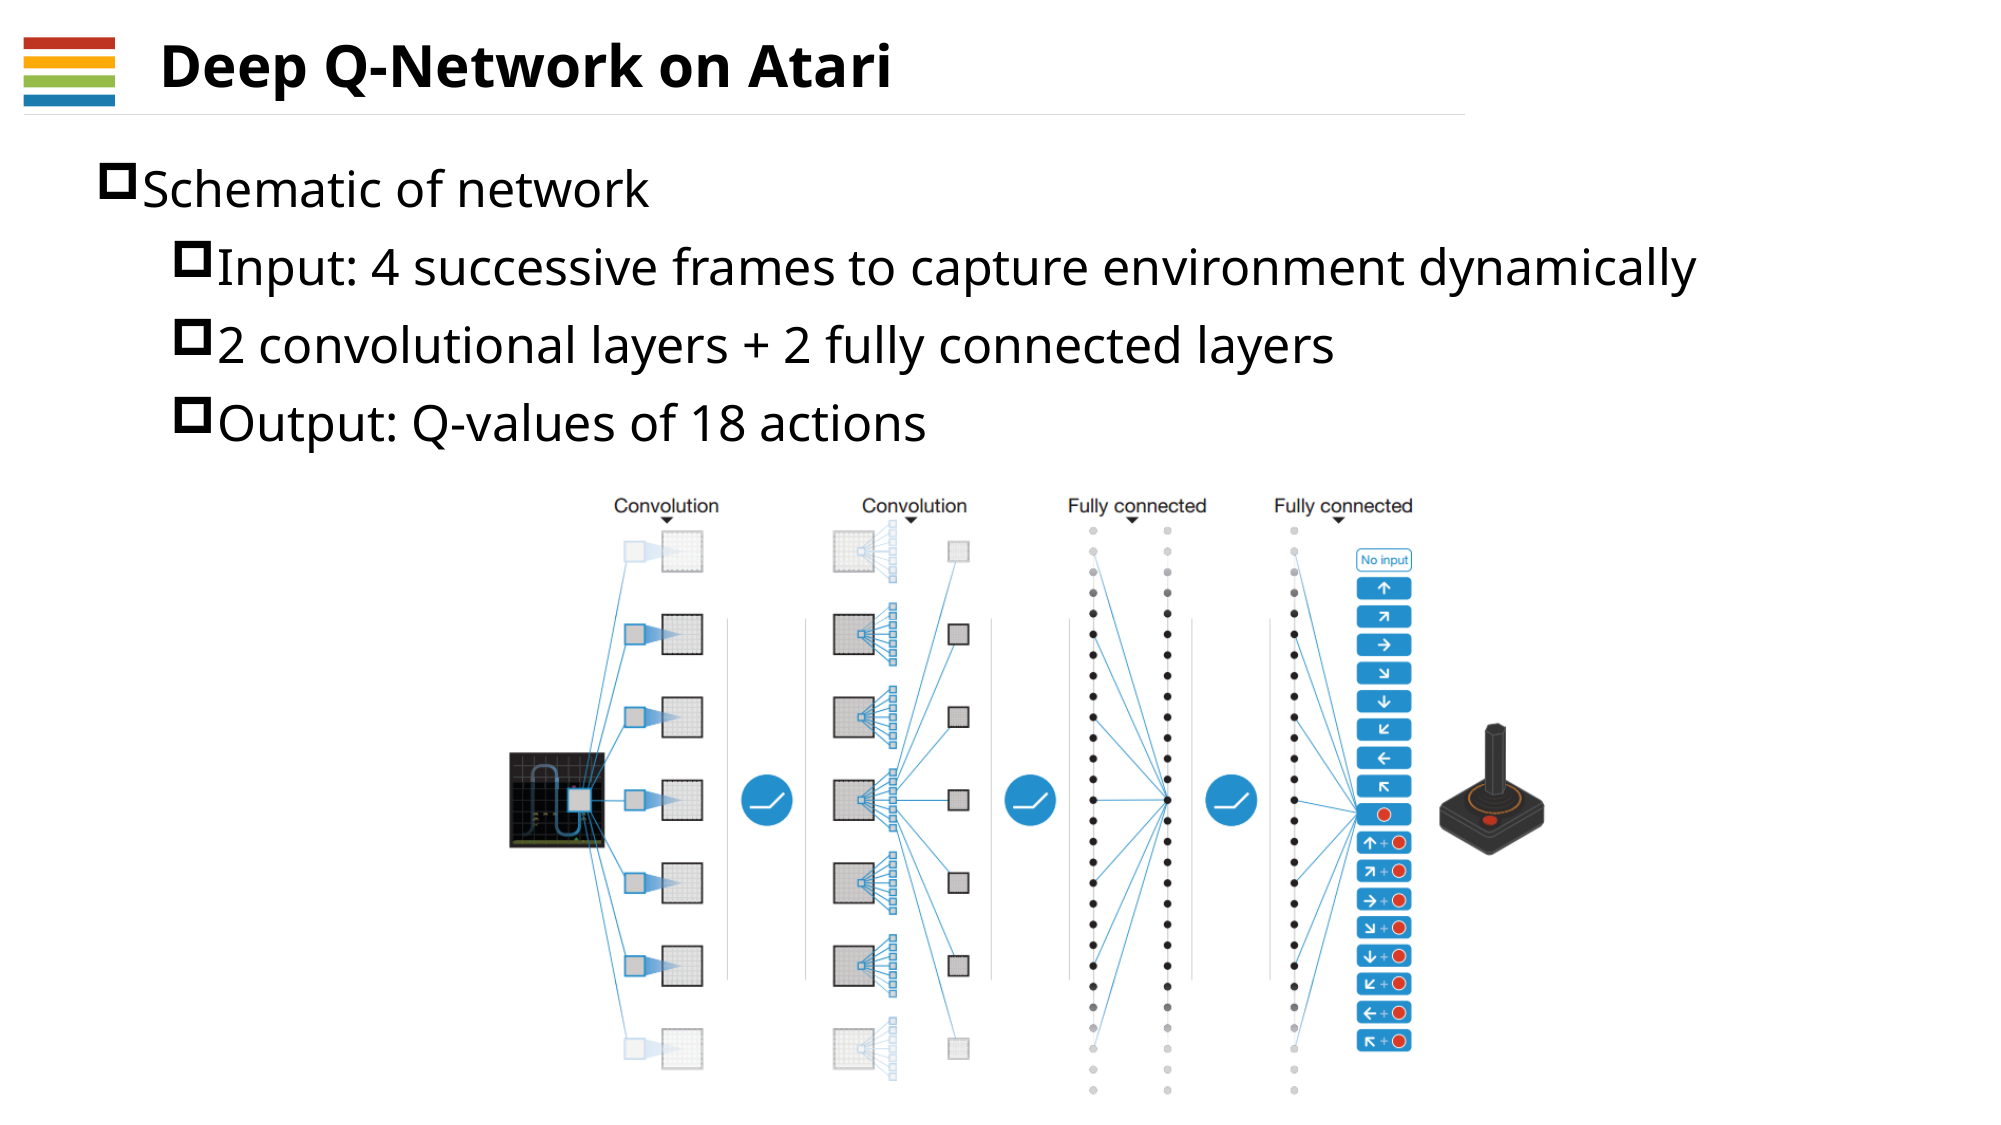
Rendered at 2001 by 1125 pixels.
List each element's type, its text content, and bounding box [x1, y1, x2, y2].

picture [500, 486, 1563, 1100]
text_box Deep Q-Network on Atari [144, 21, 1546, 107]
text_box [34, 26, 104, 118]
text_box Schematic of network Input: 4 successive frames to capture environment dynamically 2 convolutional layers + 2 fully connected layers Output: Q-values of 18 actions [84, 133, 1888, 457]
